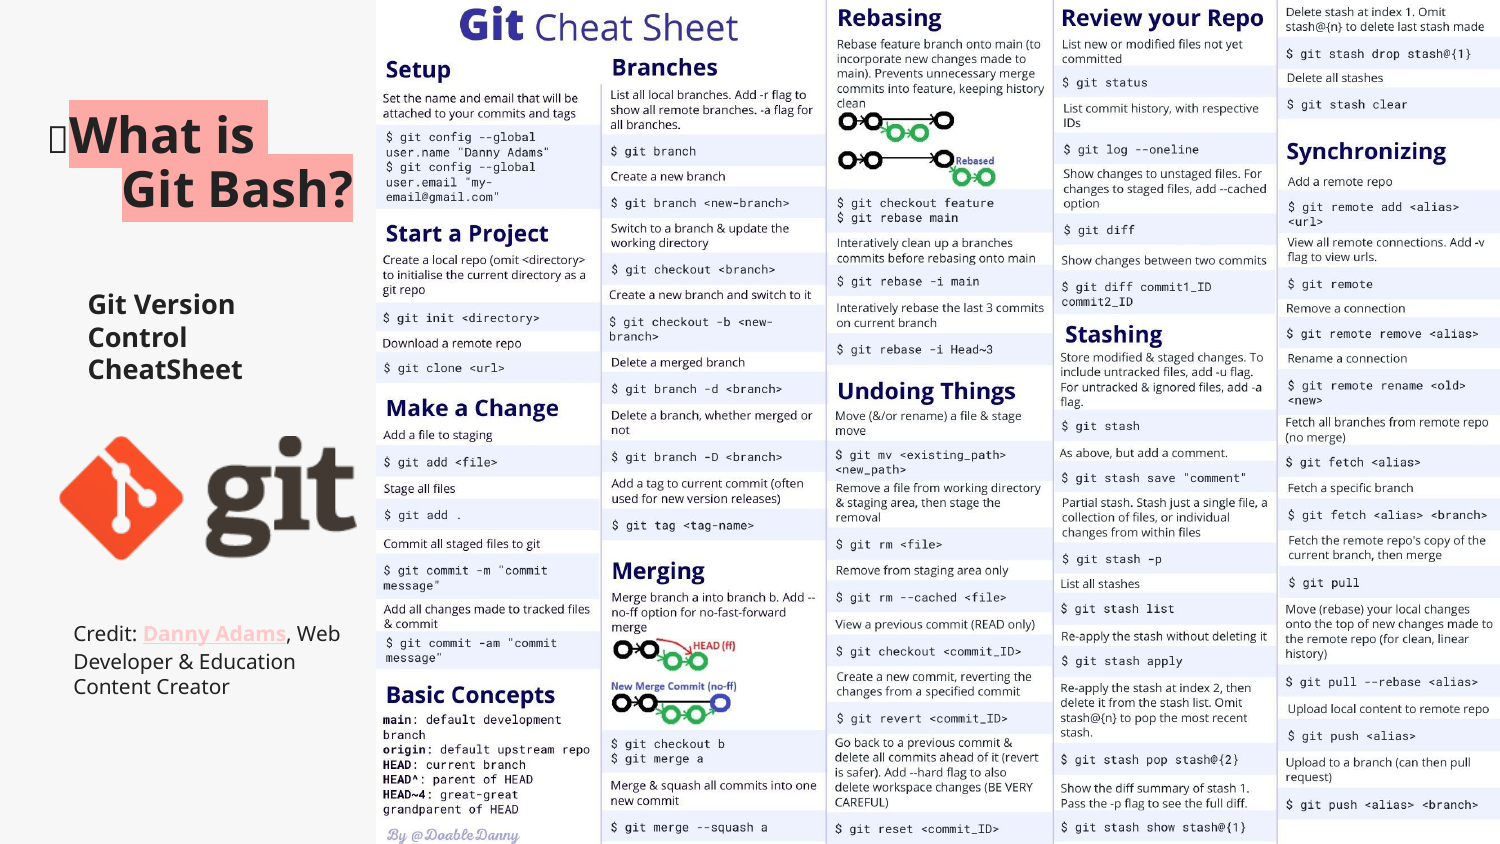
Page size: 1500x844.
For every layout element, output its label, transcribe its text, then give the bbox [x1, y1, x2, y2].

picture [59, 436, 357, 561]
title 🌐What is Git Bash? [46, 110, 370, 190]
text_box Credit: Danny Adams, Web Developer & Education Content Creator [58, 605, 370, 714]
picture [375, 0, 1500, 844]
text_box Git Version Control CheatSheet [72, 272, 357, 400]
